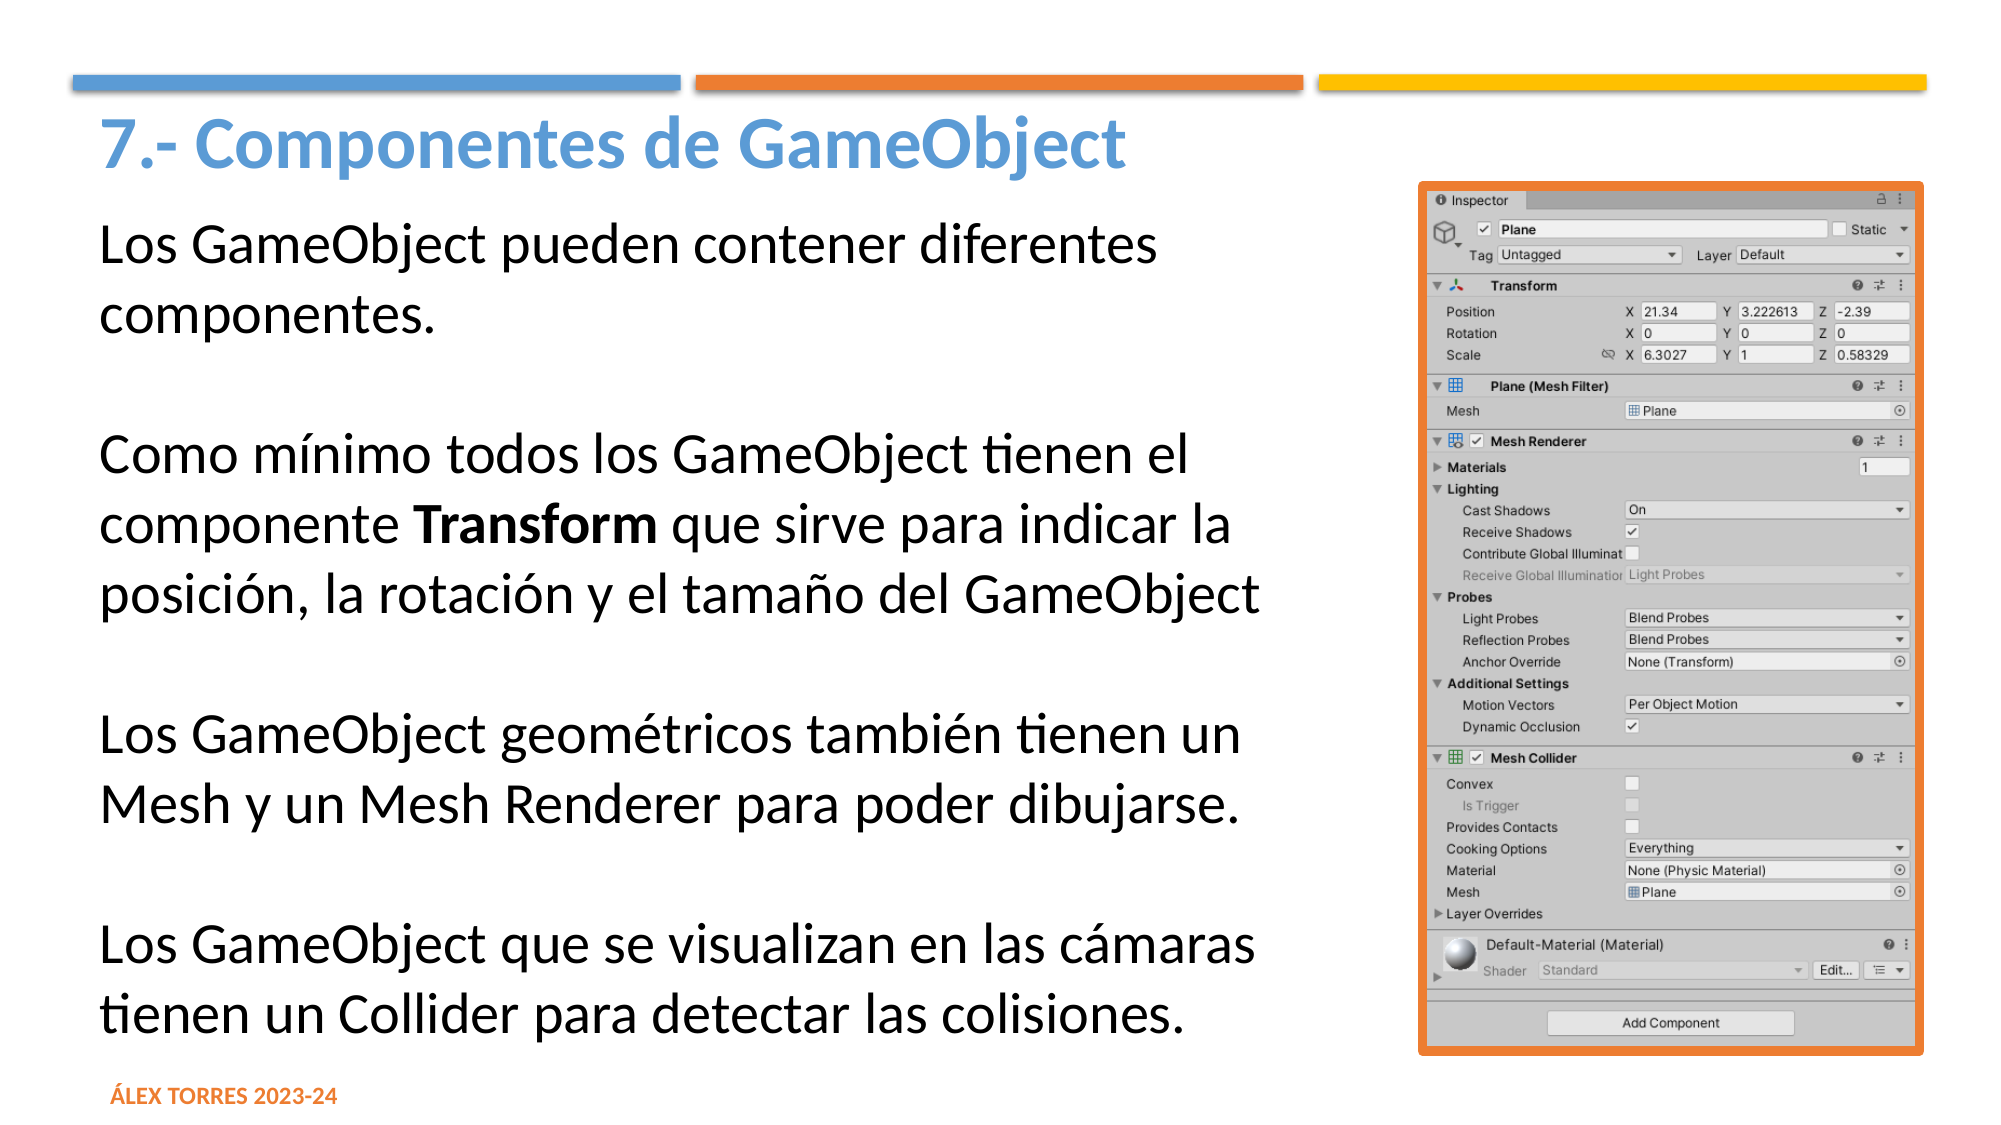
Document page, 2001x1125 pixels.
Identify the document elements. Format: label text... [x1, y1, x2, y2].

text_box Los GameObject pueden contener diferentes componentes. Como mínimo todos los GameObject tienen el componente Transform que sirve para indicar la posición, la rotación y el tamaño del GameObject Los GameObject geométricos también tienen un Mesh y un Mesh Renderer para poder dibujarse. Los GameObject que se visualizan en las cámaras tienen un Collider para detectar las colisiones. [85, 190, 1390, 1074]
picture [1426, 190, 1916, 1047]
text_box 7.- Componentes de GameObject [85, 78, 1915, 188]
